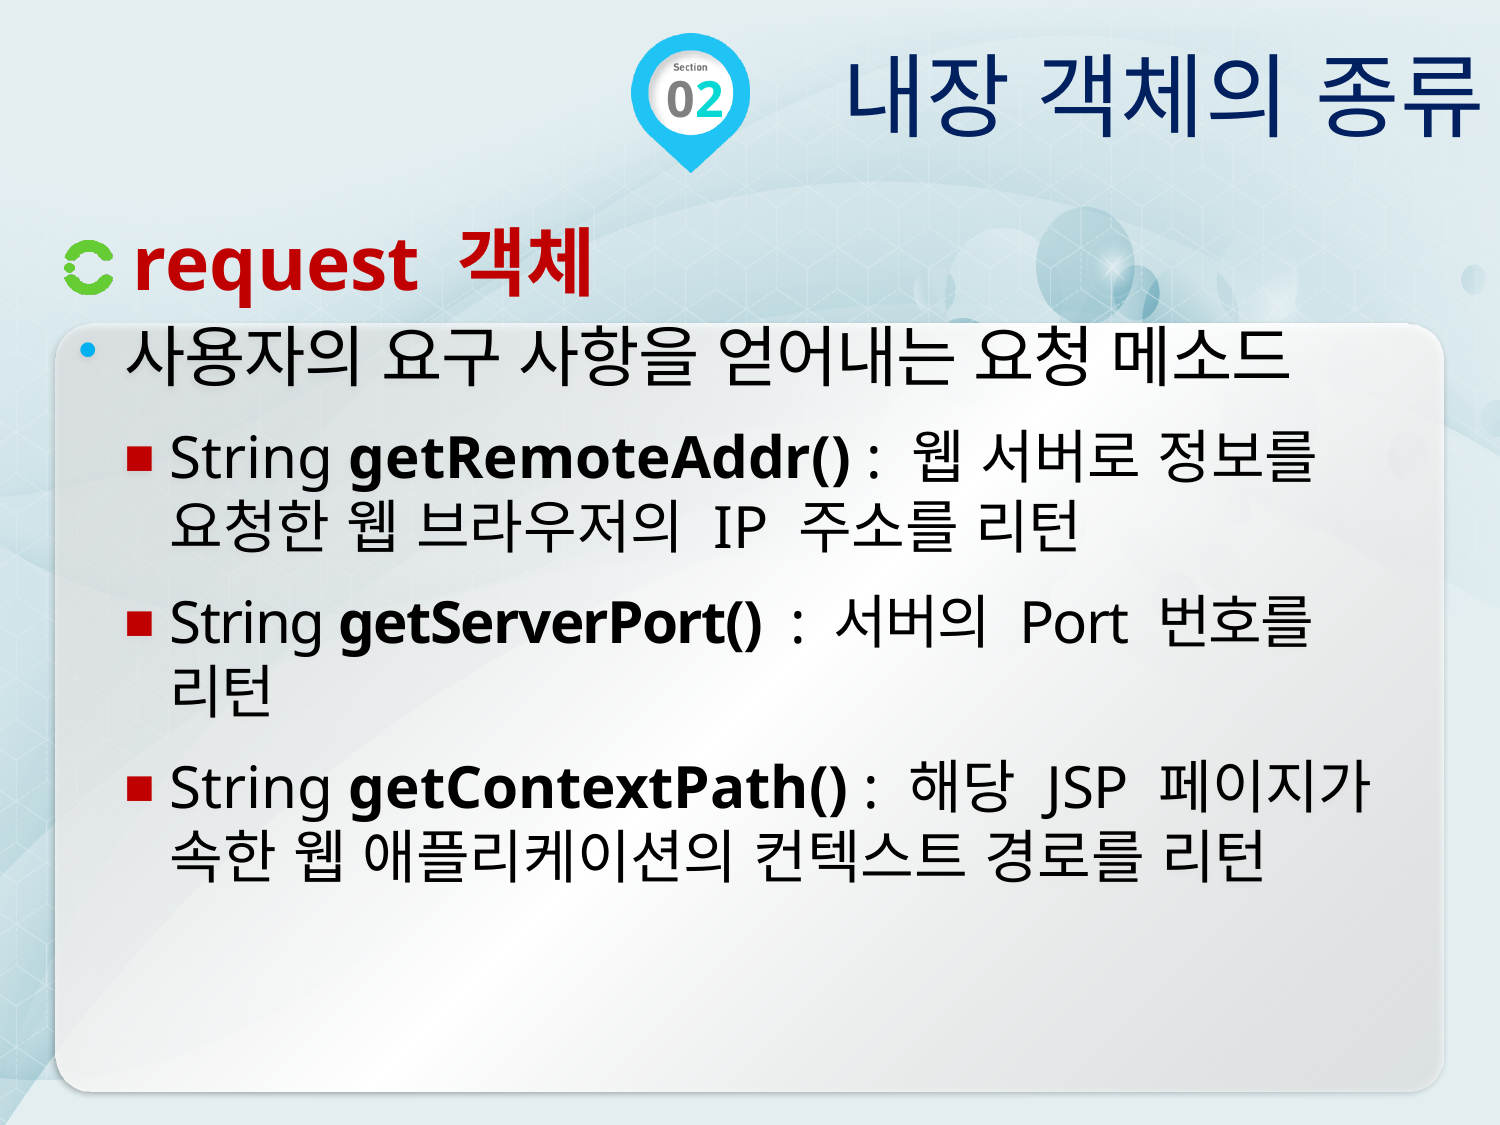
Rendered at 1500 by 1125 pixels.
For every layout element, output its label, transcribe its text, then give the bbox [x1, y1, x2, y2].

text_box 사용자의 요구 사항을 얻어내는 요청 메소드 String getRemoteAddr() : 웹 서버로 정보를 요청한 웹 브라우저의 IP 주소를 리턴 String getServerPort() : 서버의 Port 번호를 리턴 String getContextPath() : 해당 JSP 페이지가 속한 웹 애플리케이션의 컨텍스트 경로를 리턴 [53, 321, 1446, 1094]
title 내장 객체의 종류 [0, 0, 1500, 188]
picture [64, 240, 113, 295]
text_box request 객체 [118, 208, 611, 313]
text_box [631, 33, 751, 173]
